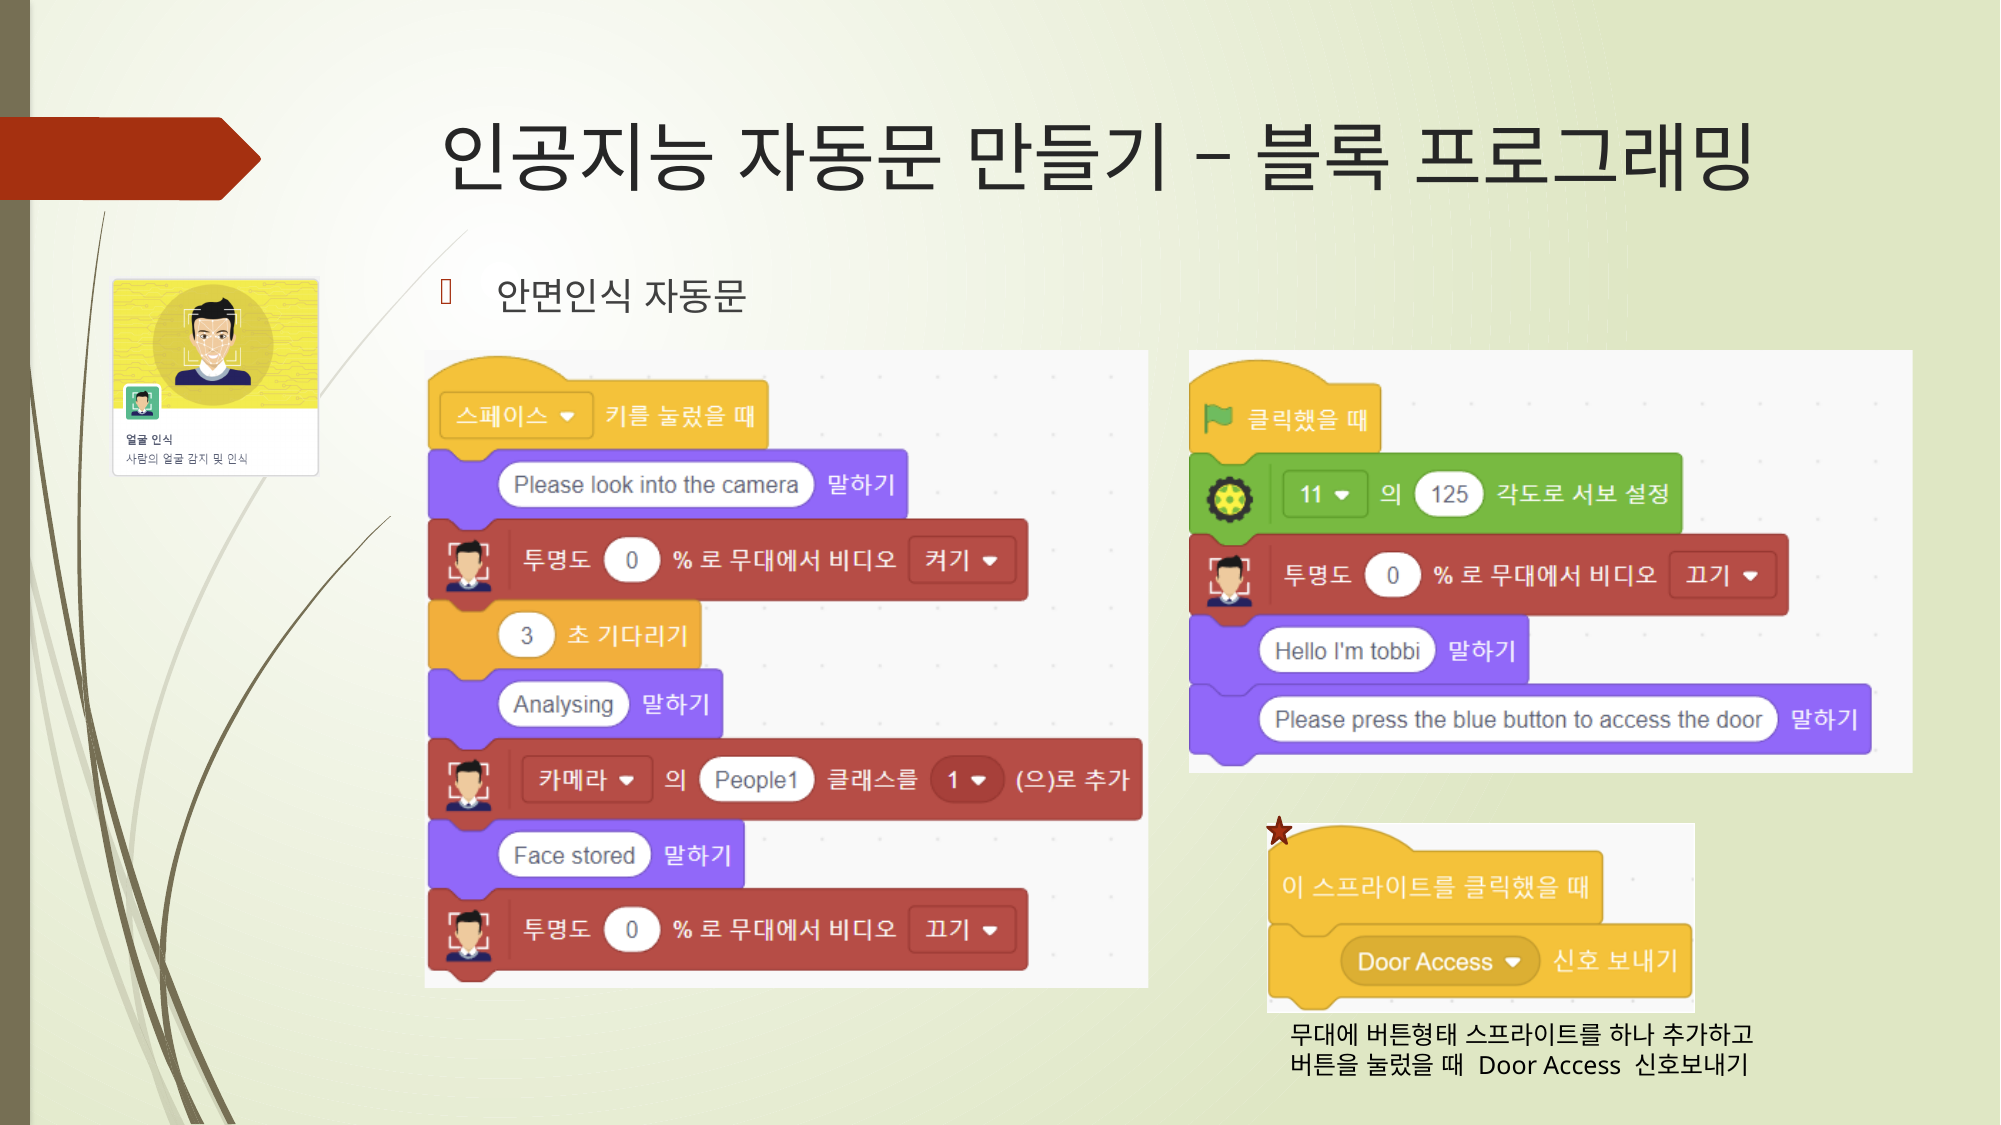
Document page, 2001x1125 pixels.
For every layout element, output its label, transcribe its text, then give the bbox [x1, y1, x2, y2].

list 안면인식 자동문 [424, 265, 1888, 360]
title 인공지능 자동문 만들기 – 블록 프로그래밍 [425, 102, 1993, 313]
text_box 무대에 버튼형태 스프라이트를 하나 추가하고 버튼을 눌렀을 때 Door Access 신호보내기 [1275, 1012, 1772, 1088]
picture [1267, 823, 1695, 1013]
picture [424, 349, 1149, 989]
text_box [1276, 815, 1283, 822]
picture [1188, 349, 1913, 773]
picture [108, 276, 320, 477]
